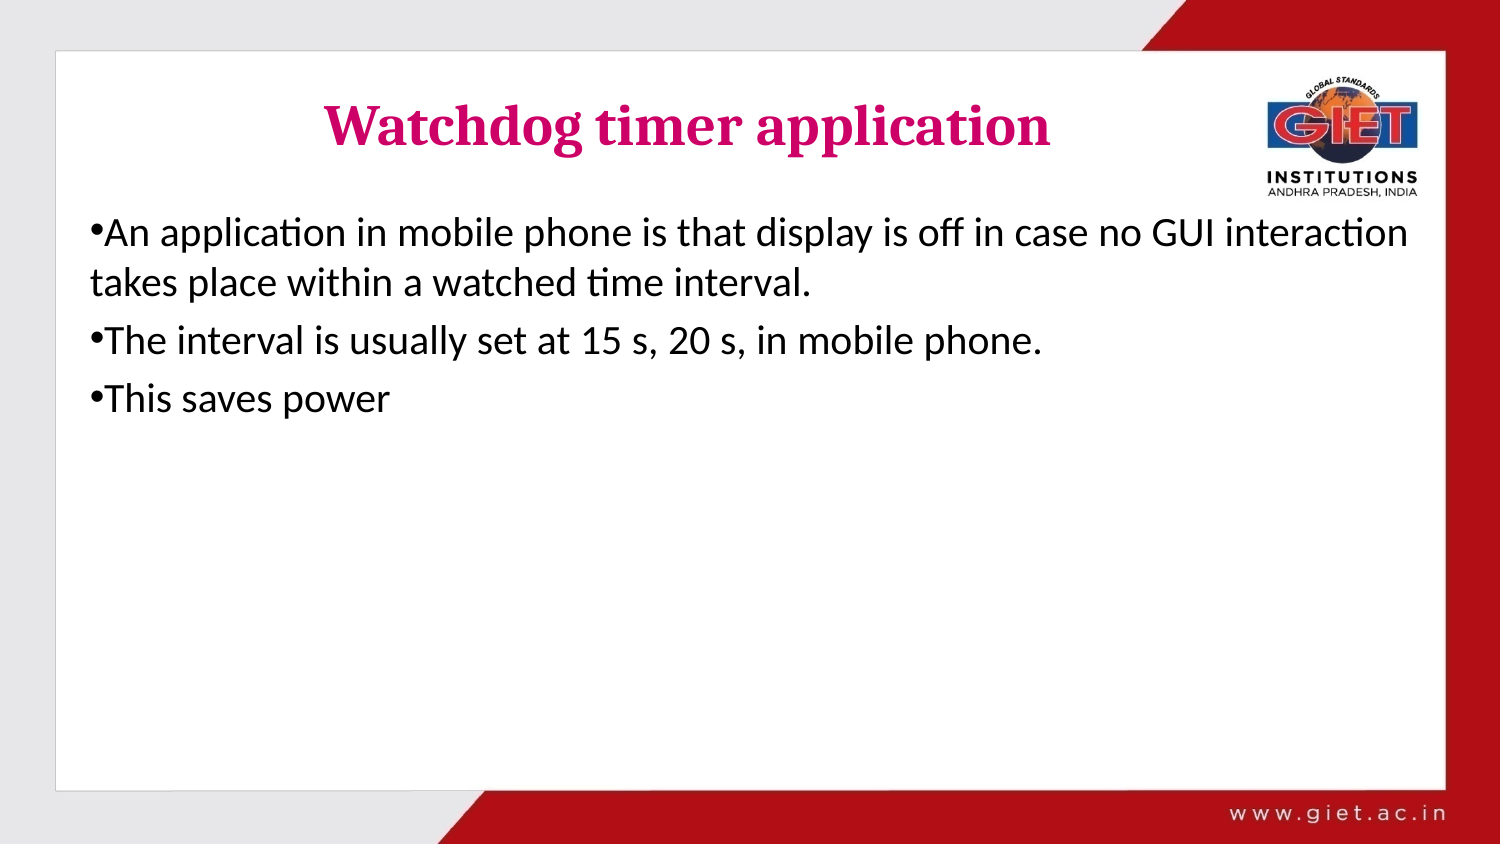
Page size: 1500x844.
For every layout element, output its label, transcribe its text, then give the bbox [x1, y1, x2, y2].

title Watchdog timer application [74, 70, 1302, 175]
list An application in mobile phone is that display is off in case no GUI interaction takes place within a watched time interval. The interval is usually set at 15 s, 20 s, in mobile phone. This saves power [74, 196, 1426, 754]
picture [0, 0, 1500, 844]
